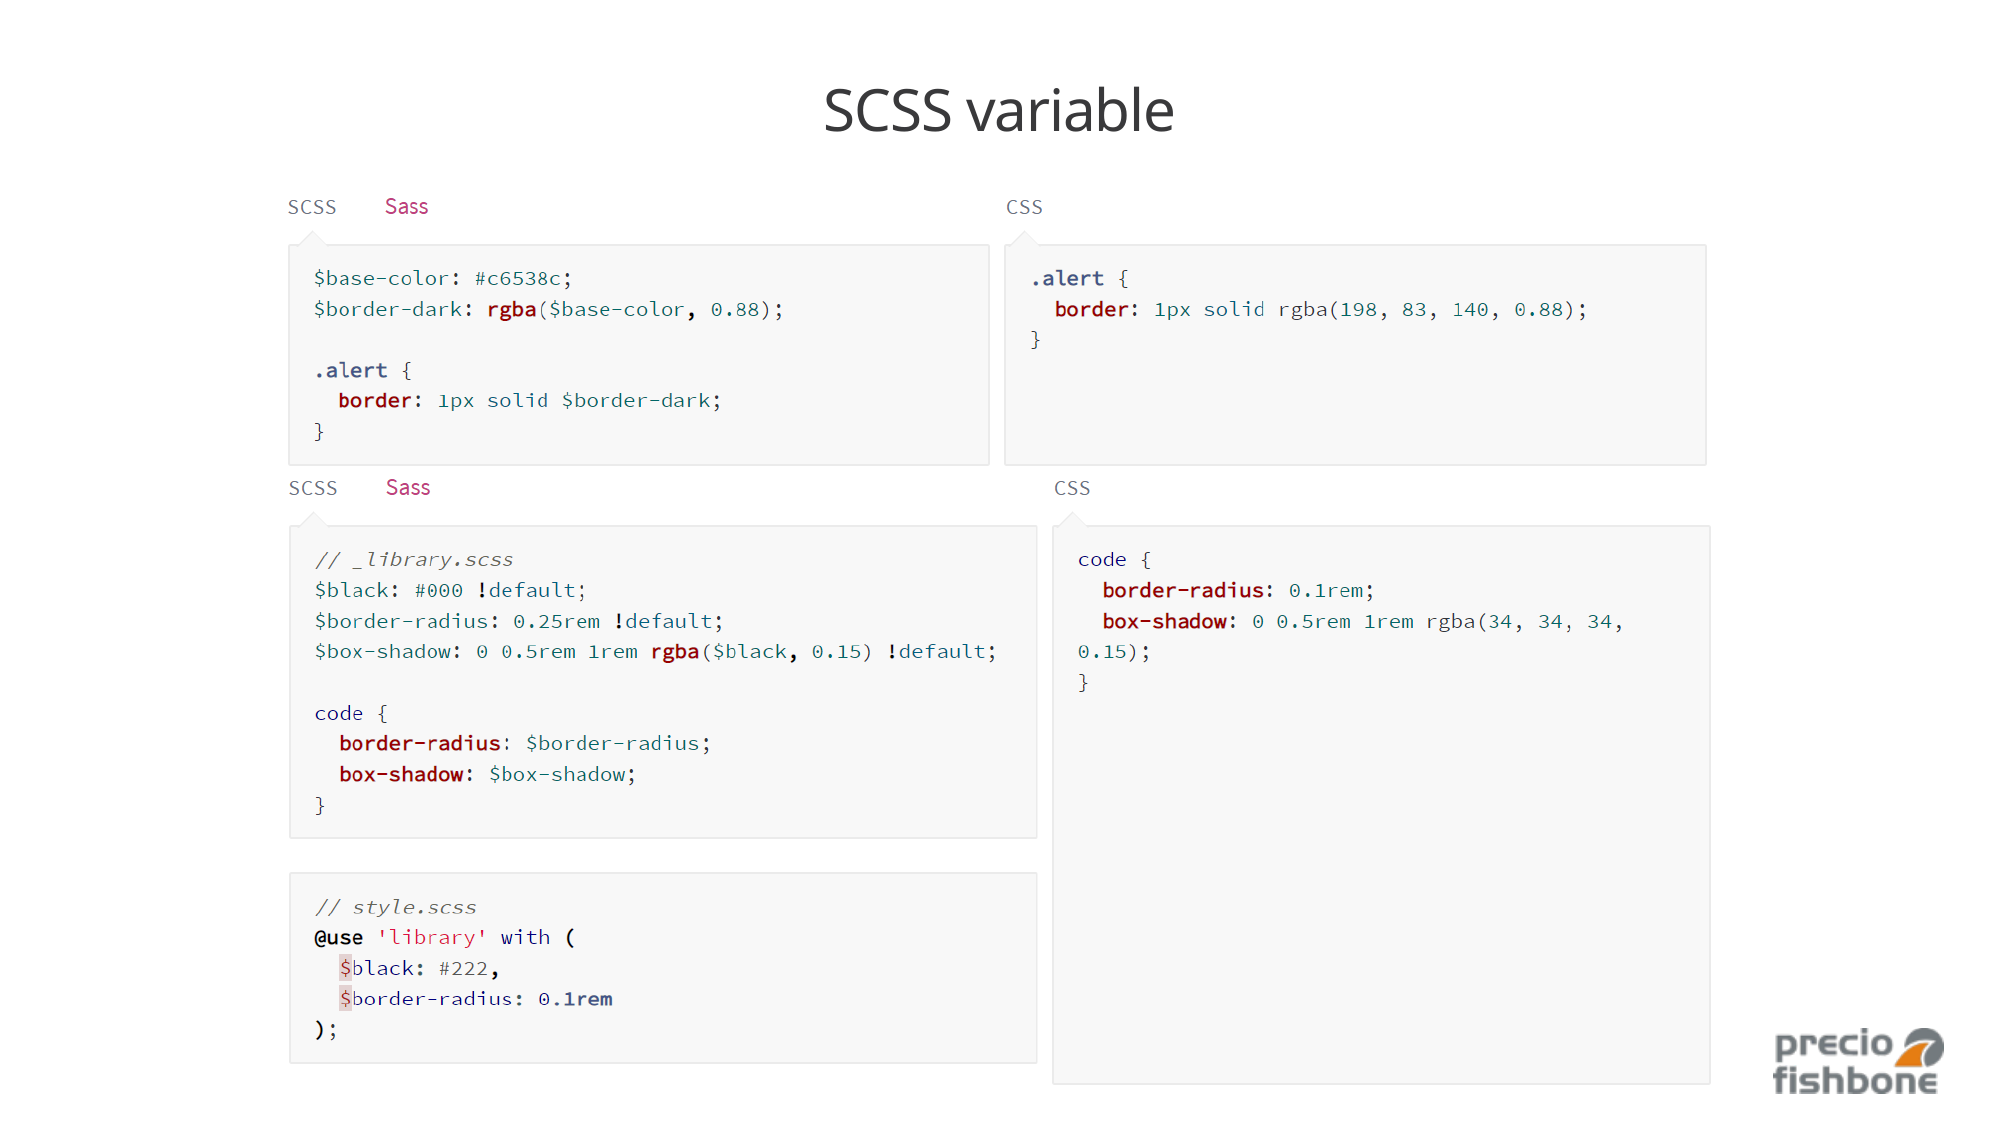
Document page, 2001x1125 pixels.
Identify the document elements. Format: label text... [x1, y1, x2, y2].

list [278, 179, 1721, 465]
picture [1773, 1028, 1944, 1094]
title SCSS variable [150, 45, 1850, 180]
picture [278, 466, 1721, 1093]
